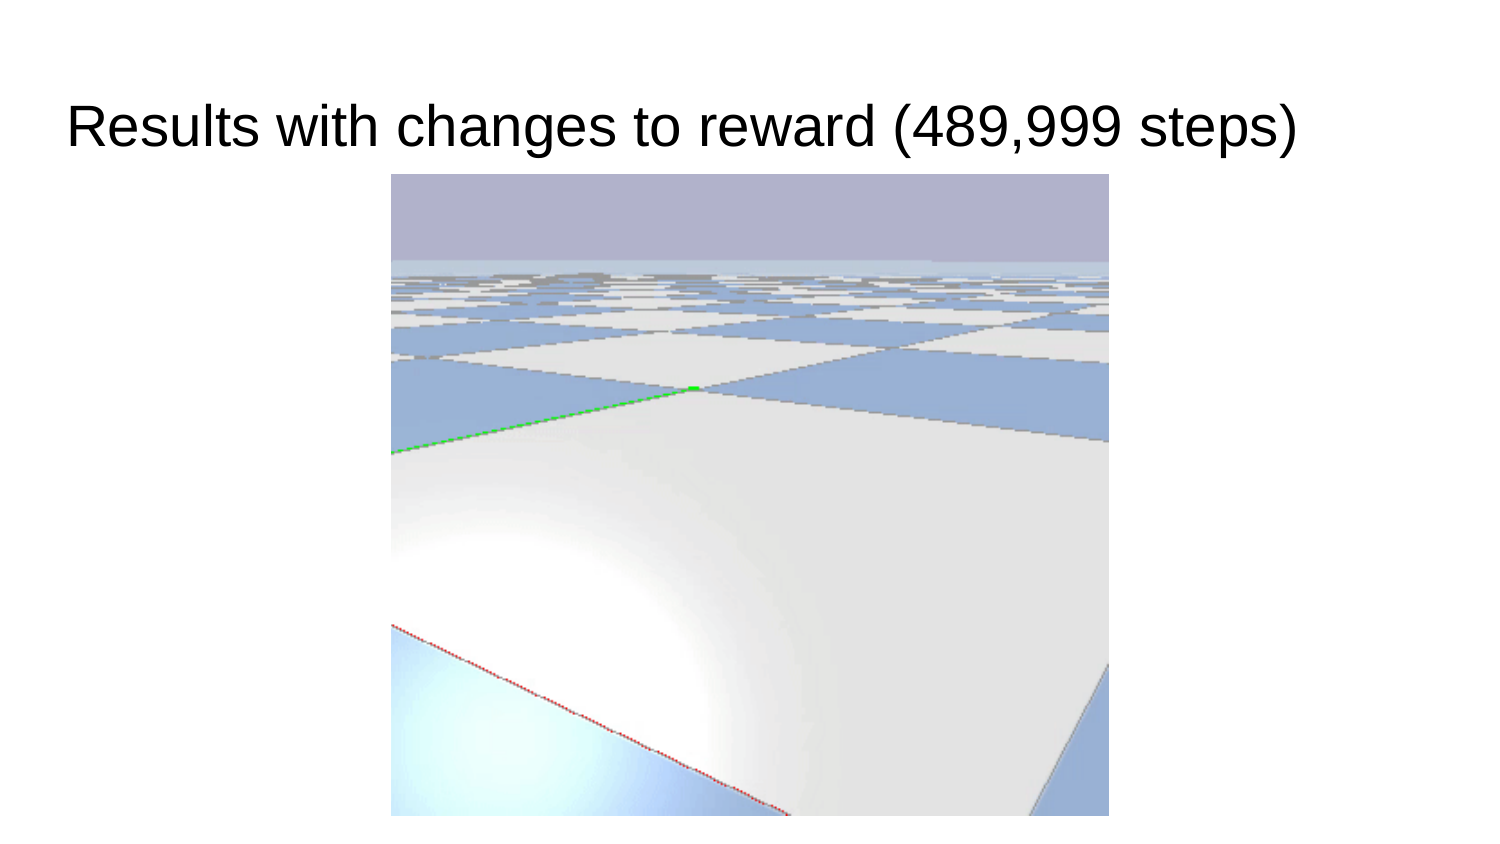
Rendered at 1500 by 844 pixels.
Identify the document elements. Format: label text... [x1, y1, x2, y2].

title Results with changes to reward (489,999 steps) [51, 72, 1449, 167]
picture [391, 174, 1109, 816]
